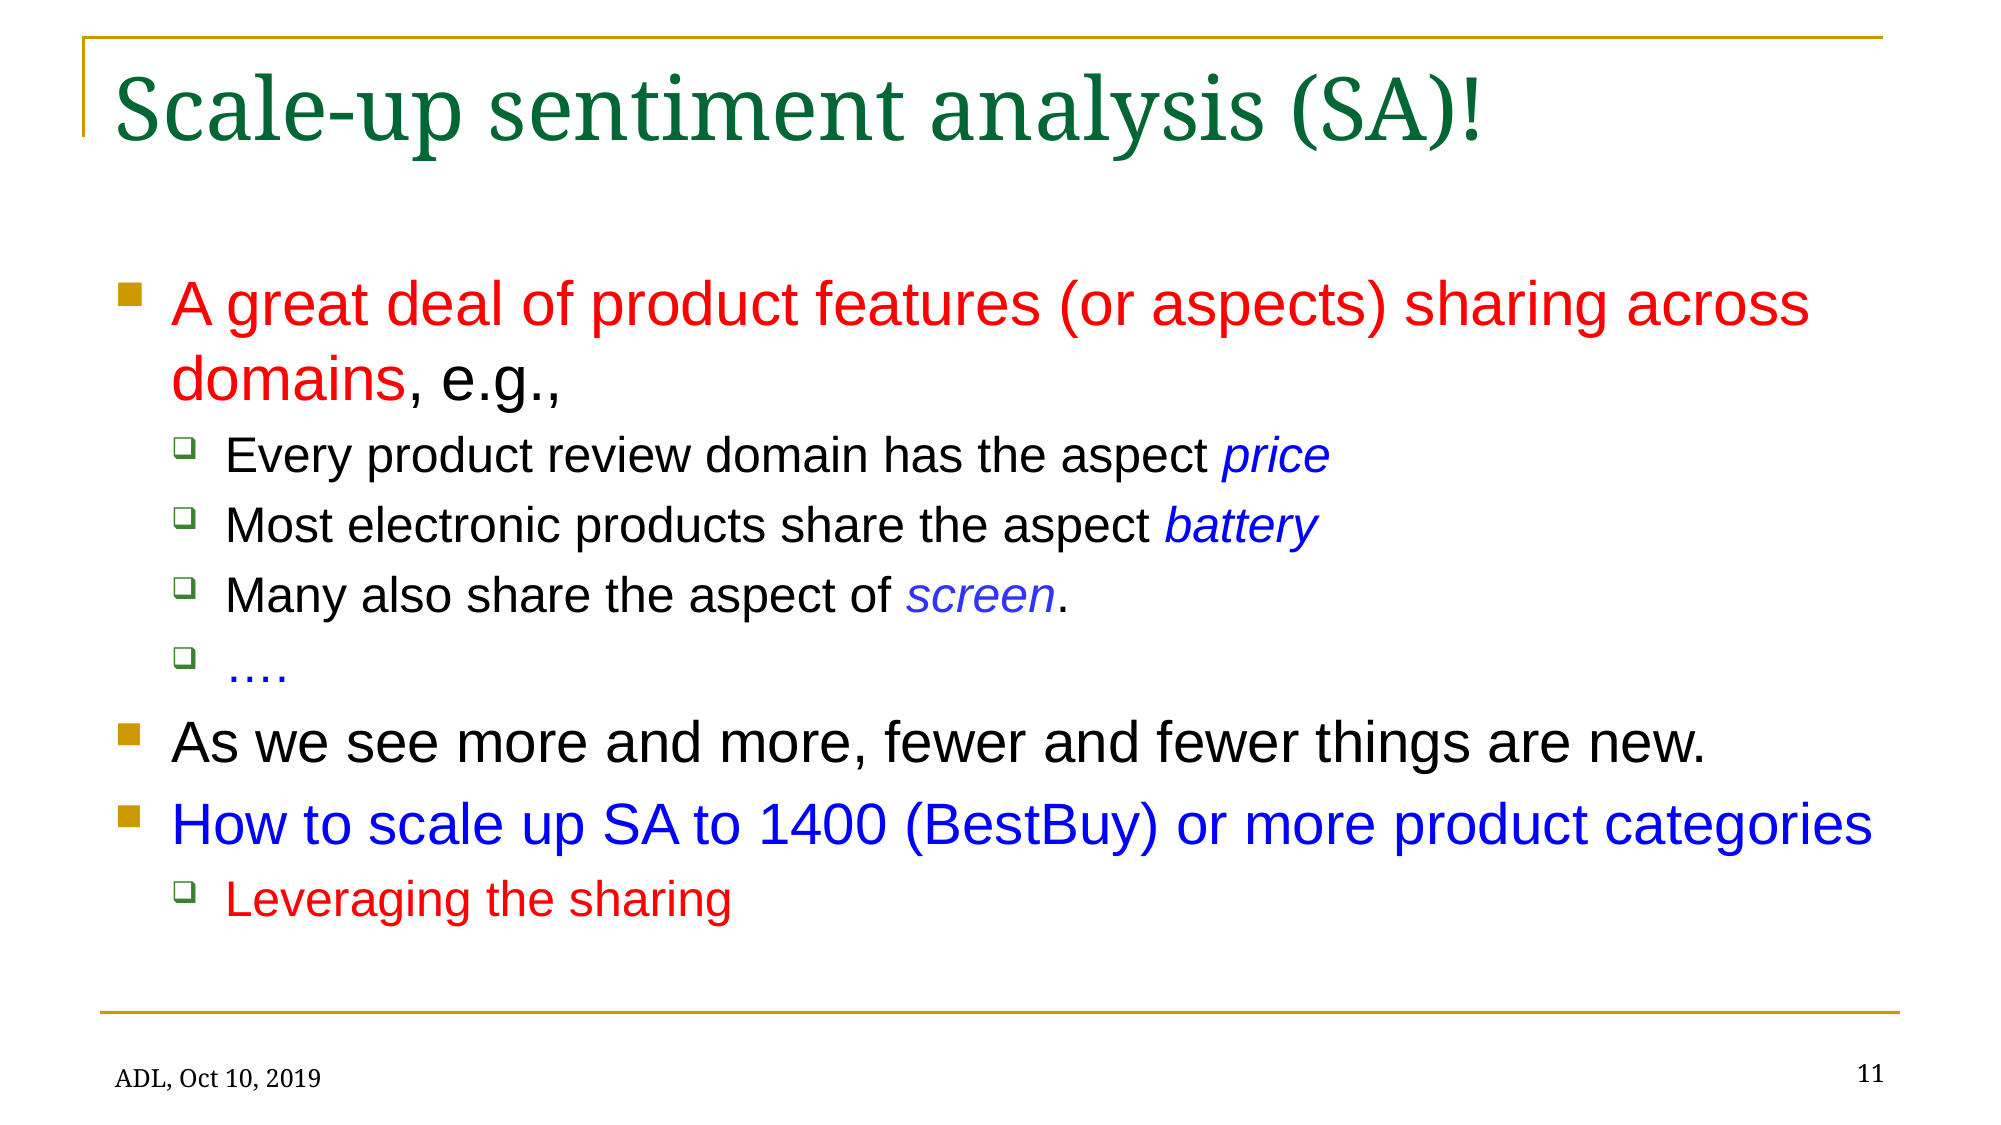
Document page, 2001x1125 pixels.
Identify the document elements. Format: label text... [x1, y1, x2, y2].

title Scale-up sentiment analysis (SA)! [99, 45, 1900, 233]
footer ADL, Oct 10, 2019 [99, 1024, 1317, 1101]
list A great deal of product features (or aspects) sharing across domains, e.g., Every product review domain has the aspect price Most electronic products share the aspect battery Many also share the aspect of screen. …. As we see more and more, fewer and fewer things are new. How to scale up SA to 1400 (BestBuy) or more product categories Leveraging the sharing [99, 255, 1900, 999]
slide_number 11 [1433, 1023, 1901, 1100]
